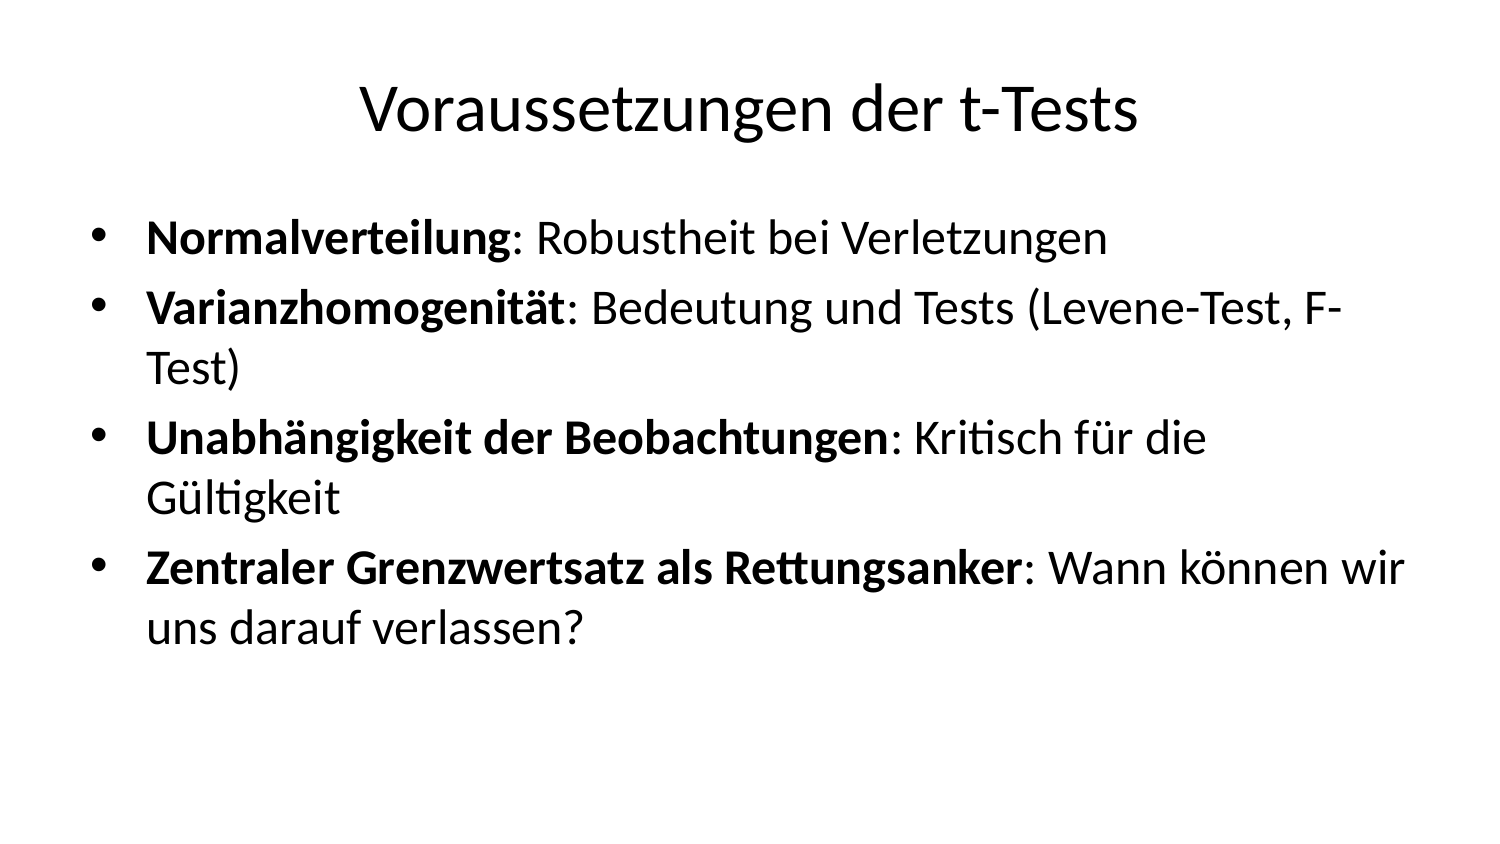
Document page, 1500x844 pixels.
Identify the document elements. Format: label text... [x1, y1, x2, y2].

title Voraussetzungen der t-Tests [75, 33, 1425, 175]
list Normalverteilung: Robustheit bei Verletzungen Varianzhomogenität: Bedeutung und Tests (Levene-Test, F-Test) Unabhängigkeit der Beobachtungen: Kritisch für die Gültigkeit Zentraler Grenzwertsatz als Rettungsanker: Wann können wir uns darauf verlassen? [75, 196, 1425, 754]
